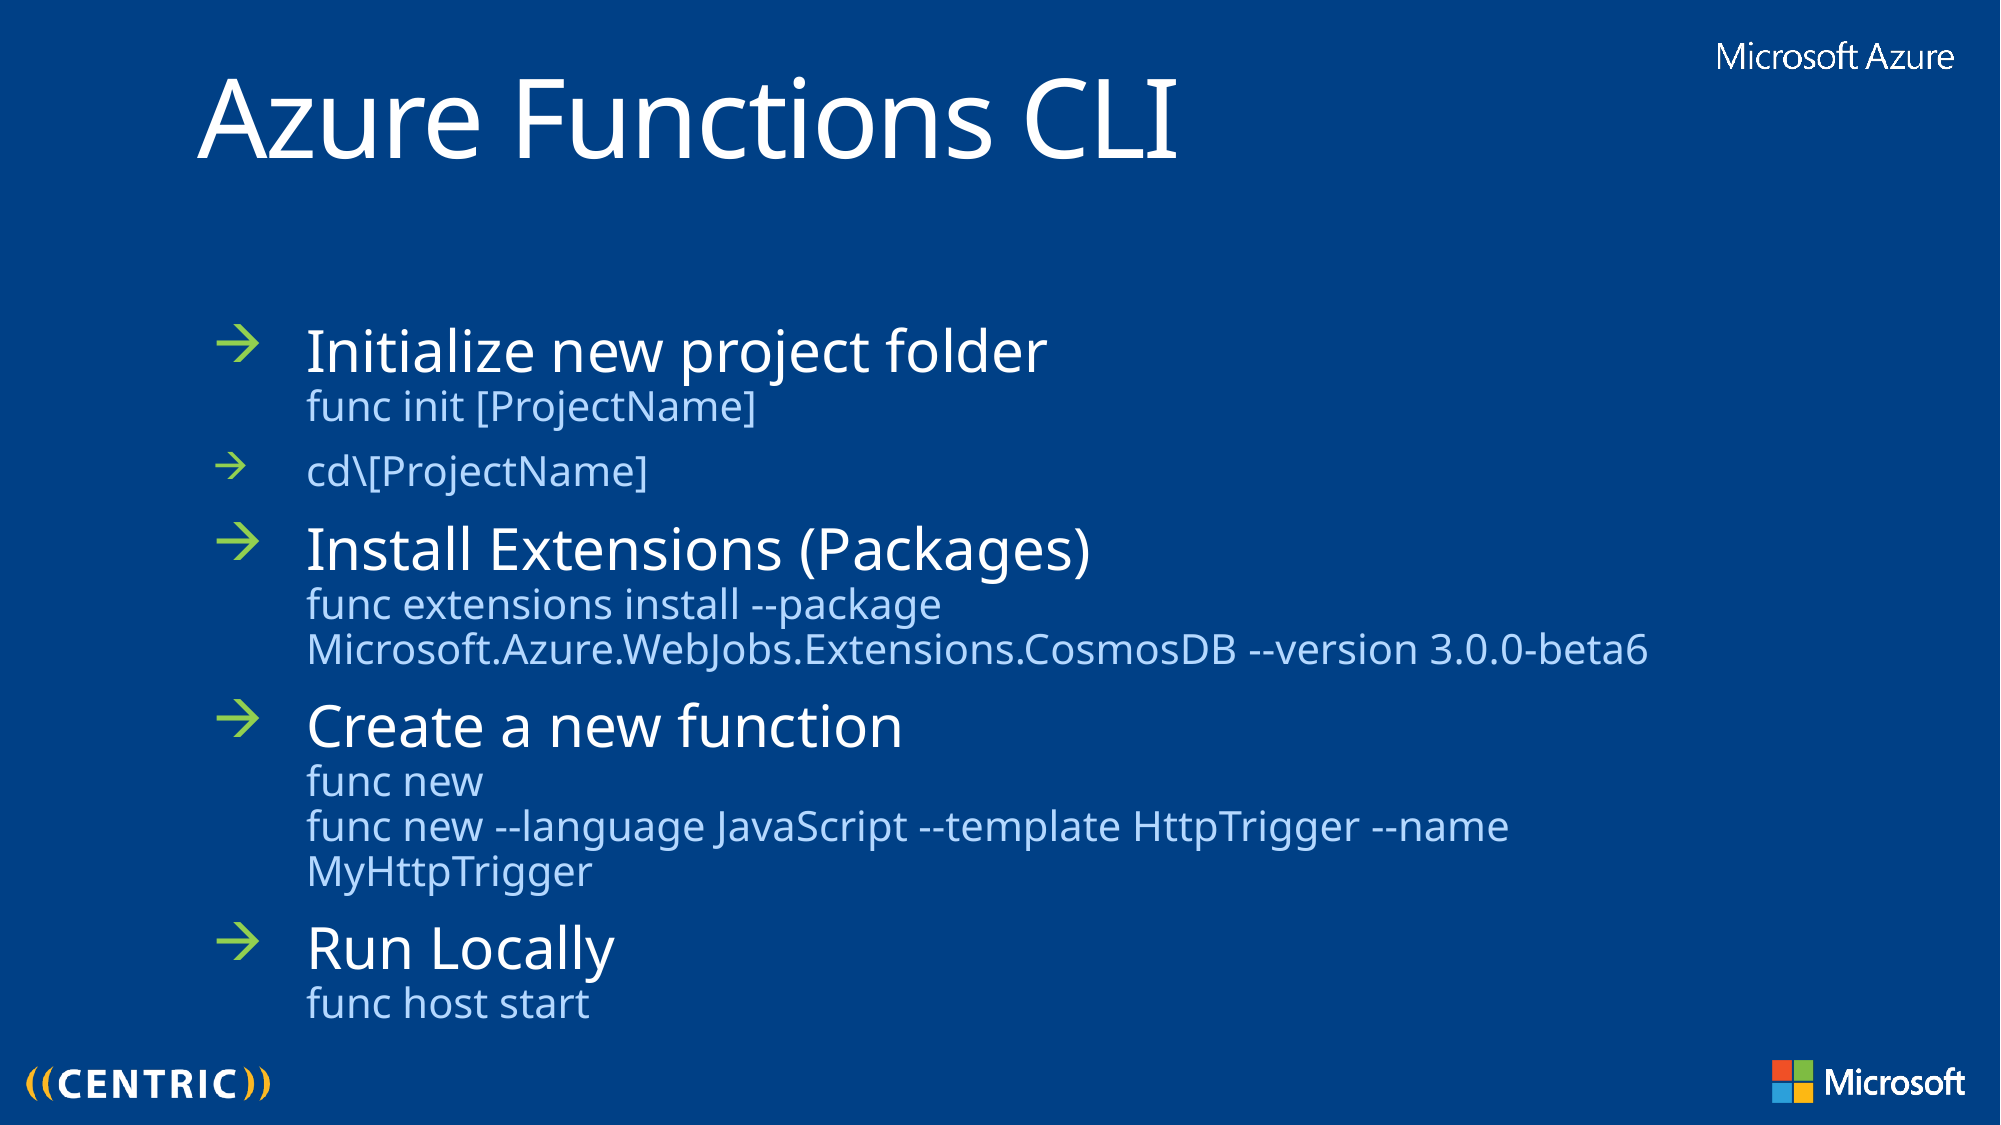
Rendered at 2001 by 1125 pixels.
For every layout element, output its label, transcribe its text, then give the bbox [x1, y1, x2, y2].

picture [1699, 24, 1972, 56]
text_box Initialize new project folder func init [ProjectName] cd\[ProjectName] Install Extensions (Packages) func extensions install --package Microsoft.Azure.WebJobs.Extensions.CosmosDB --version 3.0.0-beta6 Create a new function func new func new --language JavaScript --template HttpTrigger --name MyHttpTrigger Run Locally func host start [182, 298, 1811, 1097]
picture [26, 1066, 270, 1101]
title Azure Functions CLI [182, 56, 2000, 214]
picture [1772, 1060, 1965, 1103]
